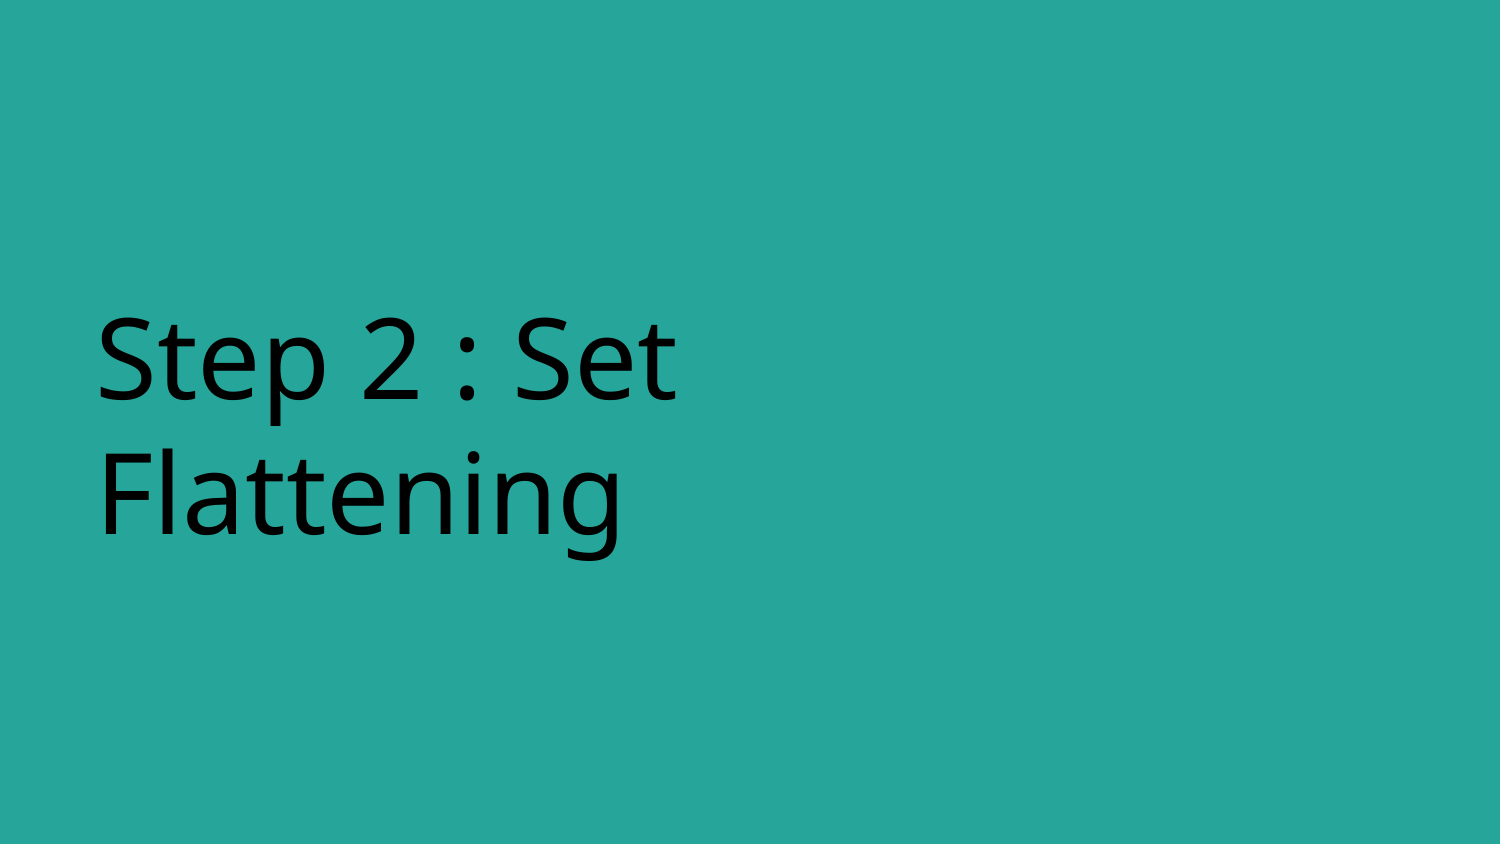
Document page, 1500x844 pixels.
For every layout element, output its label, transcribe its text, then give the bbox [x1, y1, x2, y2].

title Step 2 : Set Flattening [80, 86, 1000, 758]
